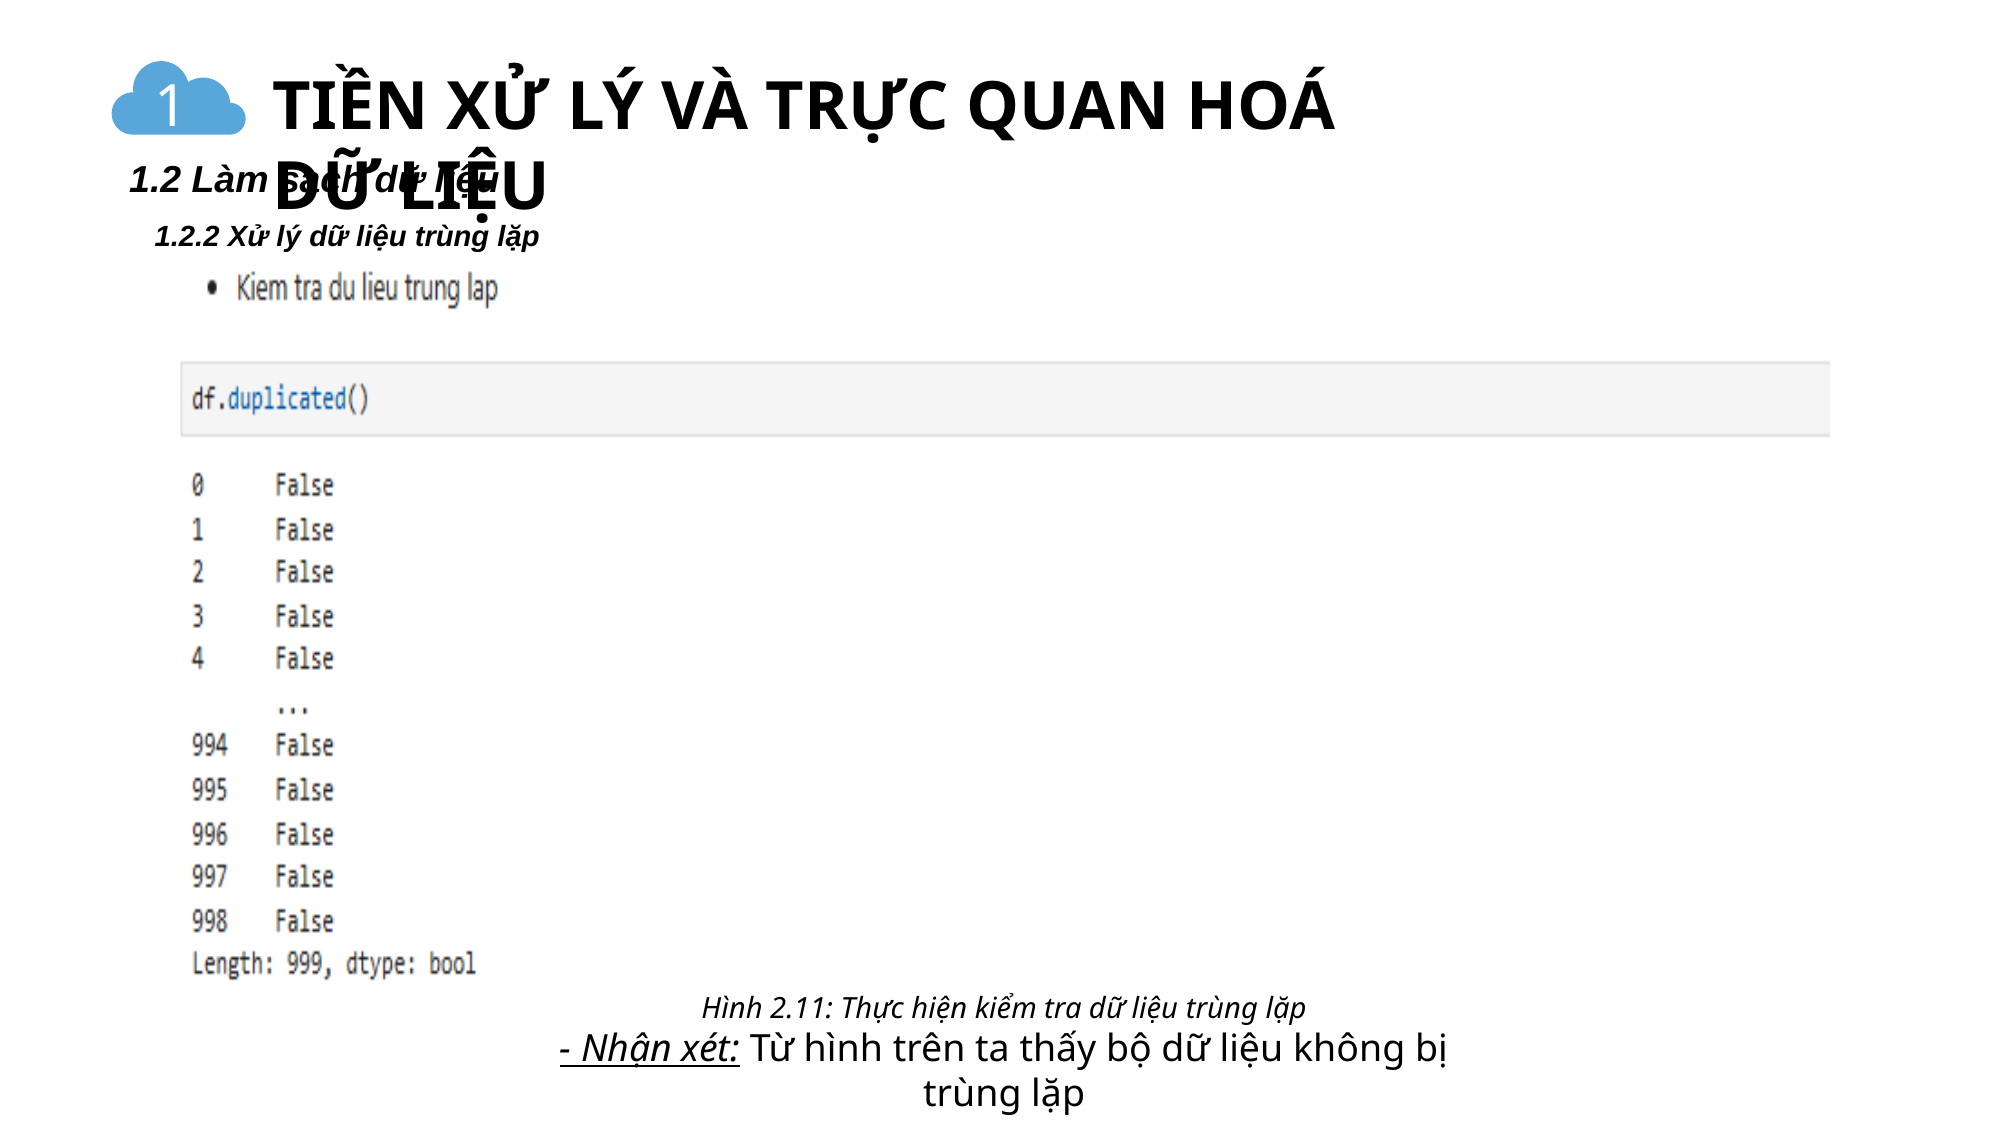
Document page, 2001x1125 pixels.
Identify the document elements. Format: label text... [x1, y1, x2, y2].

text_box Hình 2.11: Thực hiện kiểm tra dữ liệu trùng lặp - Nhận xét: Từ hình trên ta thấy bộ dữ liệu không bị trùng lặp [517, 983, 1491, 1122]
picture [170, 270, 1830, 983]
text_box 2 Làm sạch dữ liệu [39, 147, 516, 207]
text_box TIỀN XỬ LÝ VÀ TRỰC QUAN HOÁ DỮ LIỆU [258, 55, 1475, 209]
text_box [111, 60, 246, 147]
text_box 1.2.2 Xử lý dữ liệu trùng lặp [139, 209, 1748, 305]
